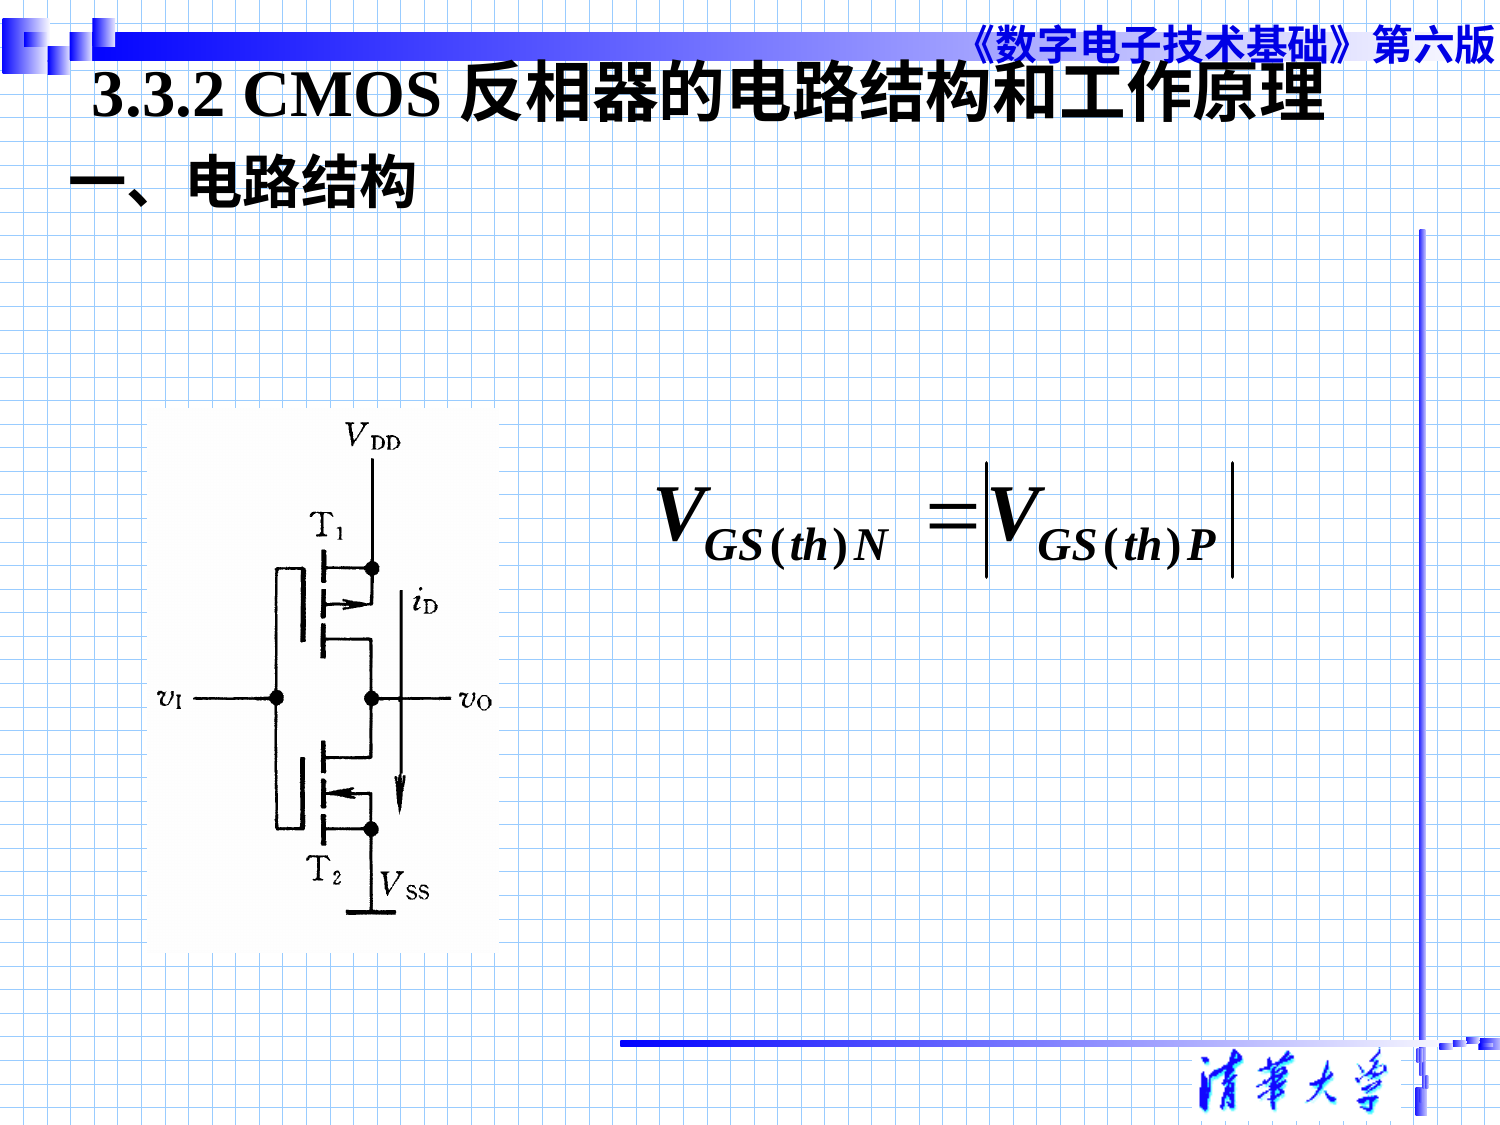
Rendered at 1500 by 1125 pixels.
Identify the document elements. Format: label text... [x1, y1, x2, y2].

list 一、电路结构 [53, 137, 1388, 912]
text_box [649, 446, 1254, 594]
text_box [147, 408, 499, 953]
picture [1192, 1046, 1401, 1121]
title 3.3.2 CMOS反相器的电路结构和工作原理 [76, 31, 1414, 149]
